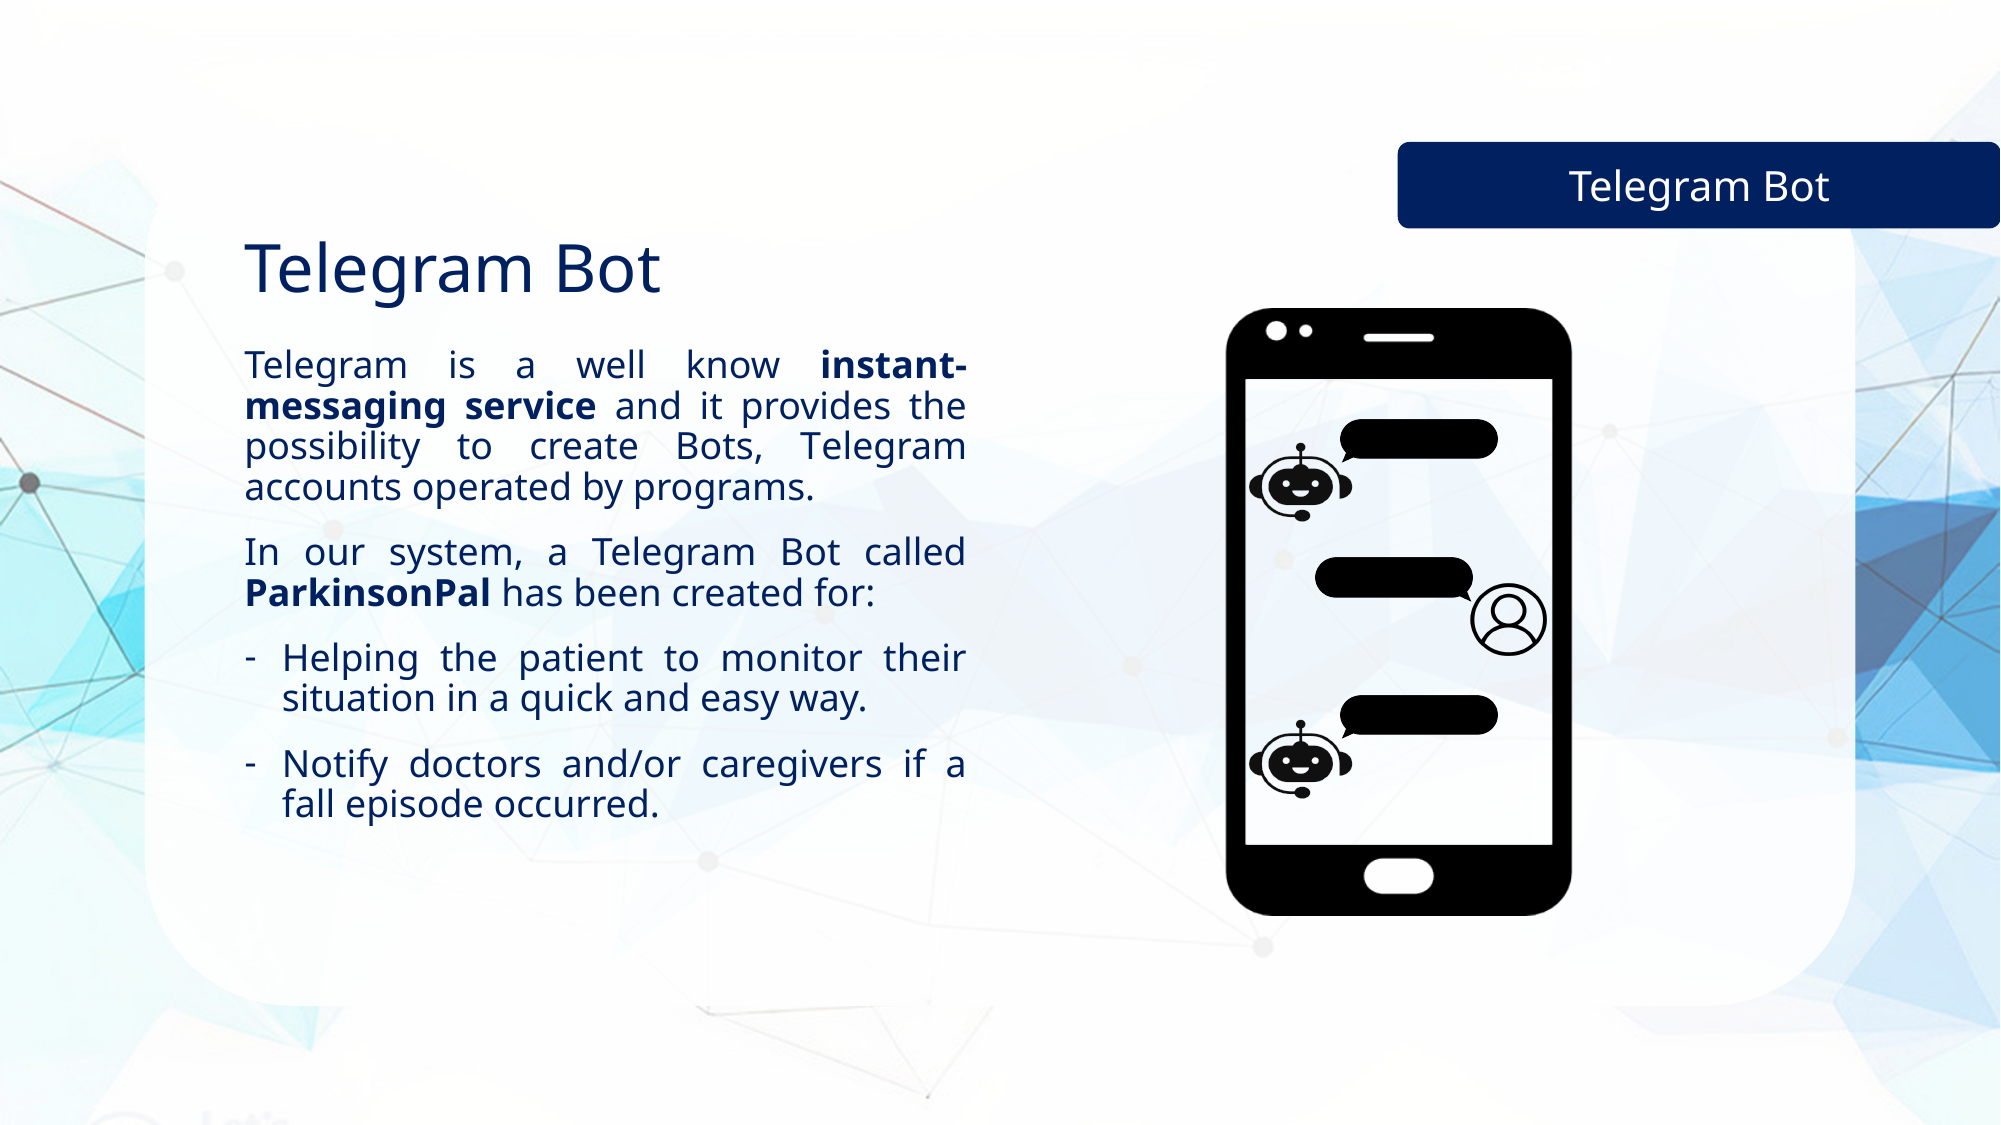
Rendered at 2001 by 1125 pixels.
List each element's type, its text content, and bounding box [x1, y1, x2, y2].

picture [0, 0, 2001, 1125]
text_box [1077, 308, 1721, 916]
text_box Telegram Bot [1397, 141, 2000, 229]
text_box Telegram is a well know instant-messaging service and it provides the possibility to create Bots, Telegram accounts operated by programs. In our system, a Telegram Bot called ParkinsonPal has been created for: Helping the patient to monitor their situation in a quick and easy way. Notify doctors and/or caregivers if a fall episode occurred. [229, 338, 982, 933]
text_box Telegram Bot [229, 227, 937, 330]
